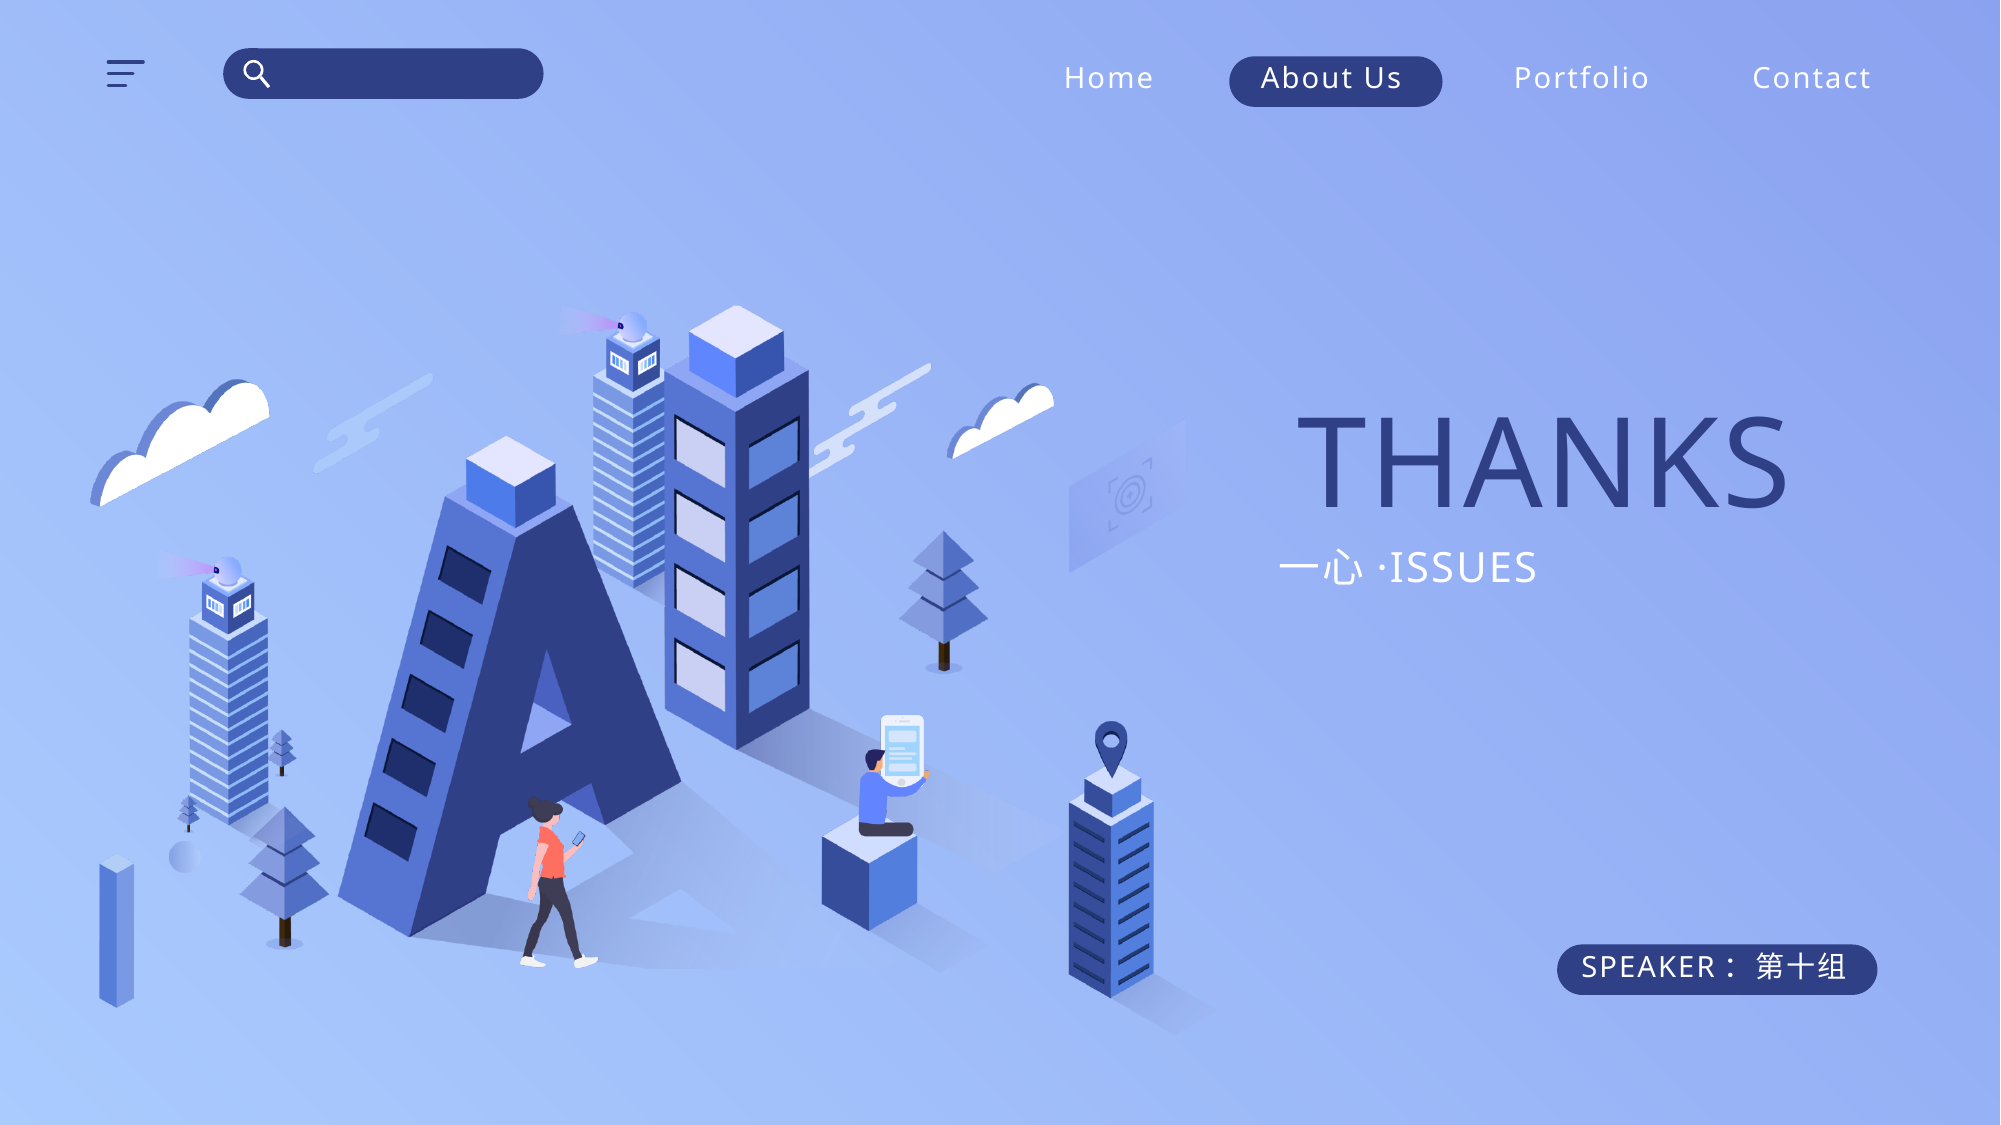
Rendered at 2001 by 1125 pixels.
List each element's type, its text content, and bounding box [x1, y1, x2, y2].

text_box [1229, 52, 1443, 107]
picture [0, 305, 1233, 1078]
text_box Contact [1737, 52, 1895, 103]
text_box THANKS [1283, 374, 1807, 533]
text_box Home [1048, 52, 1168, 103]
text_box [1557, 940, 1878, 995]
text_box Portfolio [1499, 52, 1664, 103]
text_box 一心·ISSUES [1264, 533, 1944, 598]
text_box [108, 48, 544, 99]
